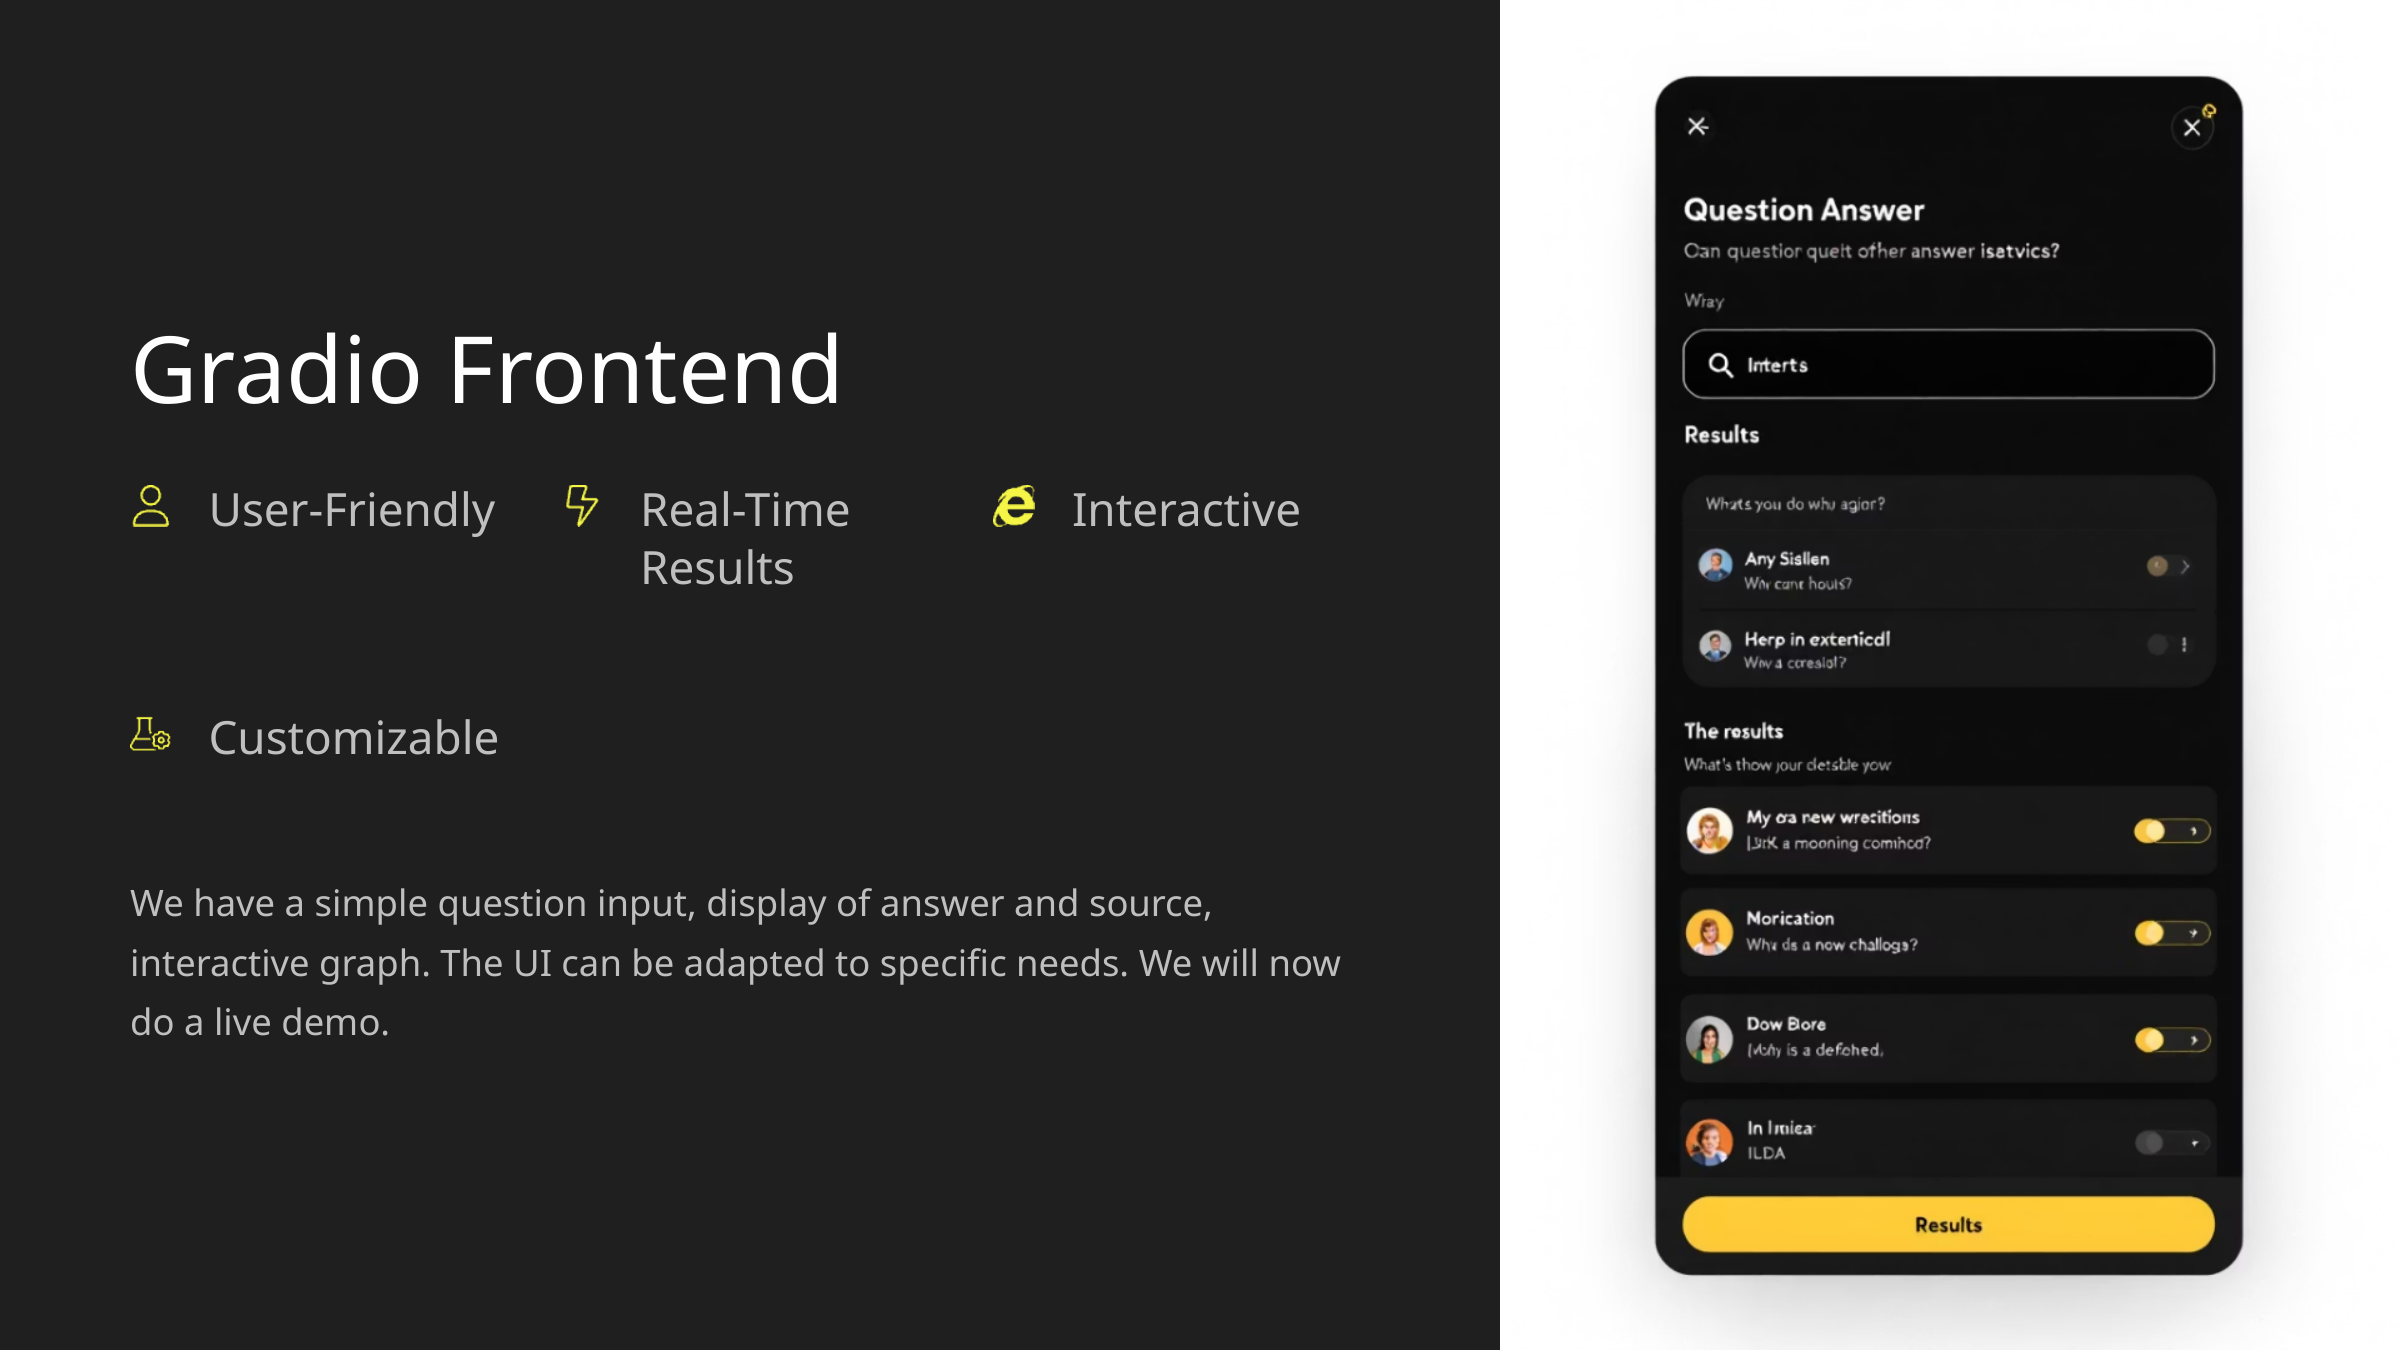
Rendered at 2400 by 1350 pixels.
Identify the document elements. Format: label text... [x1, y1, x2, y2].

picture [130, 713, 172, 755]
picture [993, 485, 1035, 527]
text_box Gradio Frontend [130, 306, 1061, 423]
text_box User-Friendly [208, 478, 507, 537]
text_box Real-Time Results [640, 478, 938, 595]
text_box Customizable [208, 706, 507, 823]
picture [561, 485, 604, 527]
text_box Interactive [1072, 478, 1370, 537]
picture [1499, 0, 2400, 1350]
text_box We have a simple question input, display of answer and source, interactive graph. The UI can be adapted to specific needs. We will now do a live demo. [130, 864, 1370, 1044]
picture [130, 485, 172, 527]
